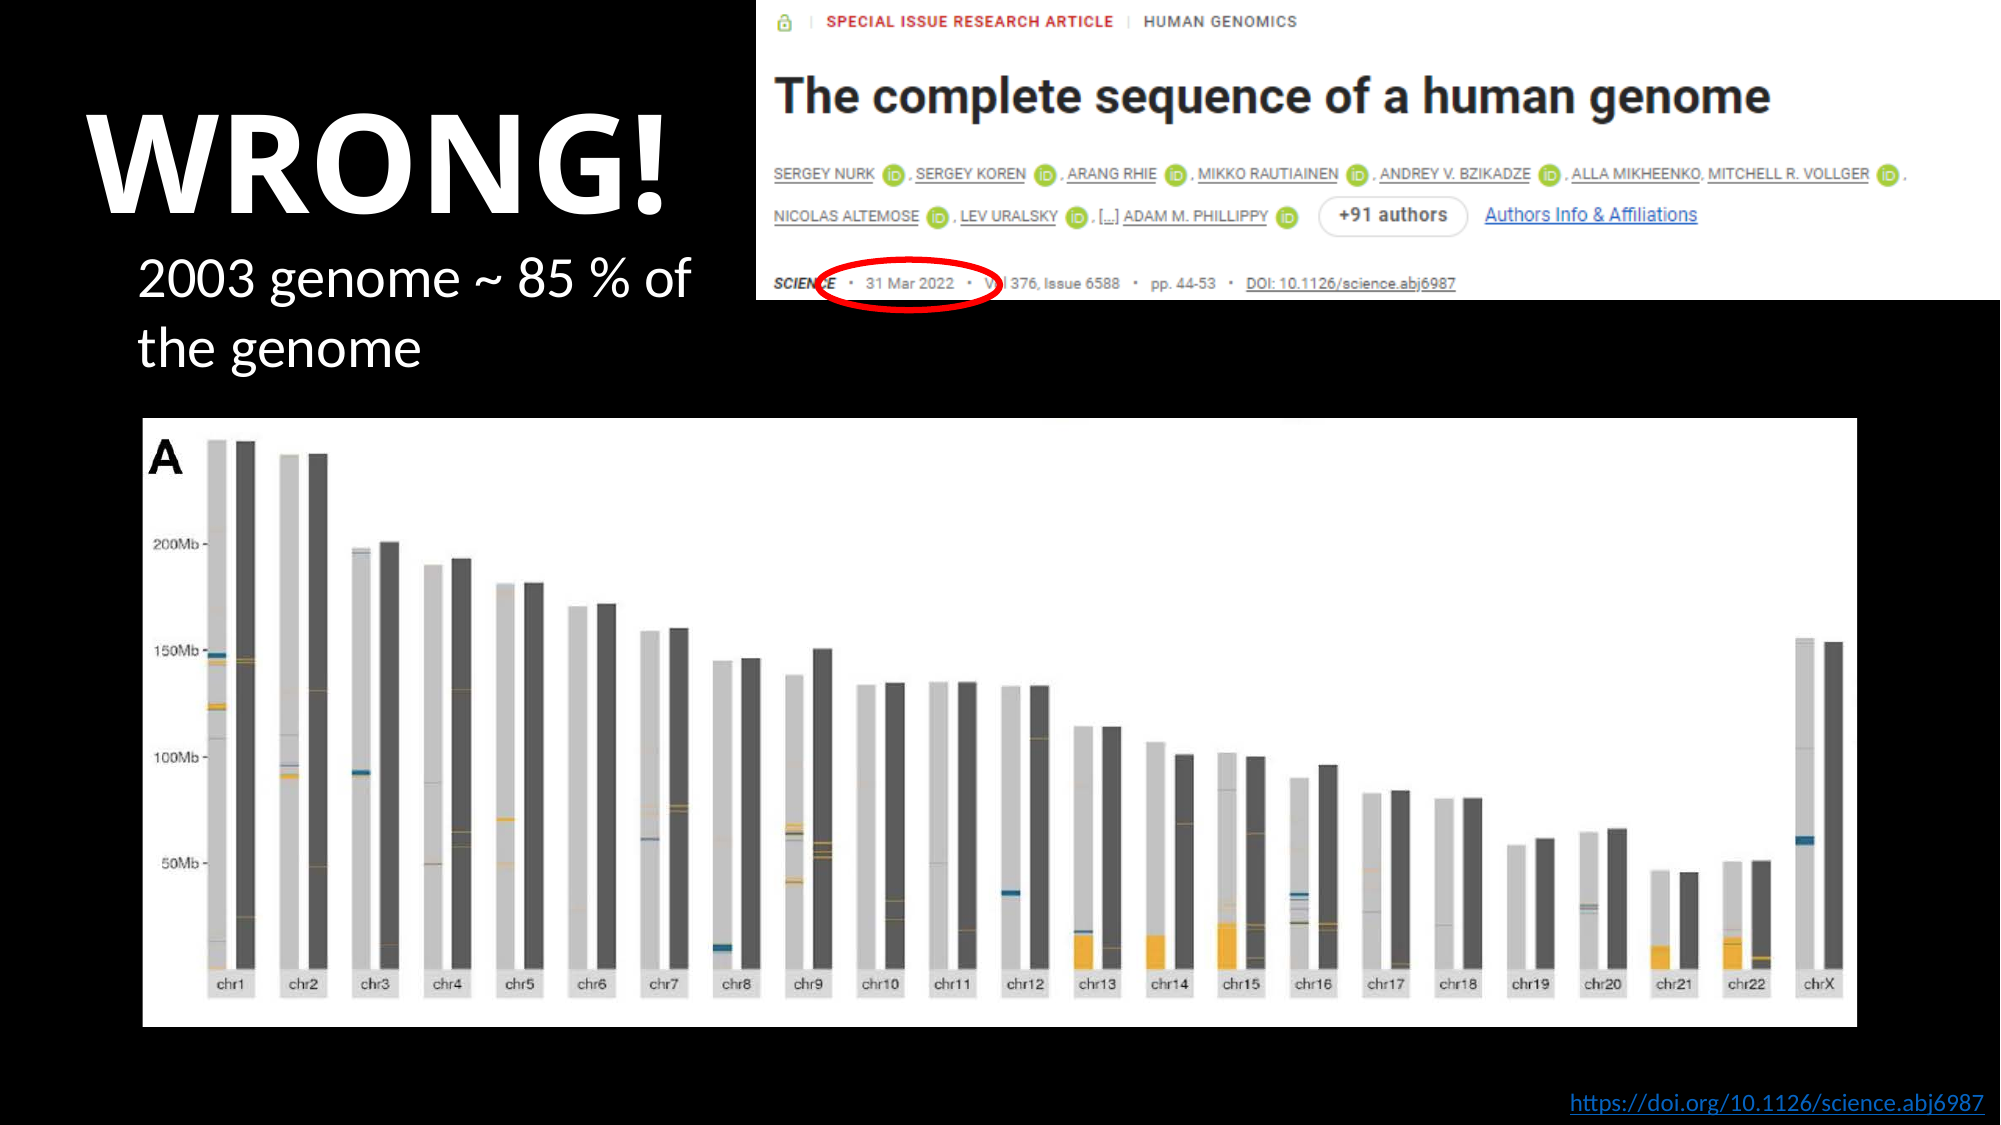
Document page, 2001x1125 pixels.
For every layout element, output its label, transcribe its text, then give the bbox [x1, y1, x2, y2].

text_box [835, 301, 983, 312]
picture [755, 0, 2000, 301]
text_box https://doi.org/10.1126/science.abj6987 [1553, 1079, 2000, 1125]
picture [142, 418, 1858, 1027]
title WRONG! [0, 0, 757, 338]
text_box 2003 genome ~ 85 % of the genome [123, 231, 726, 387]
